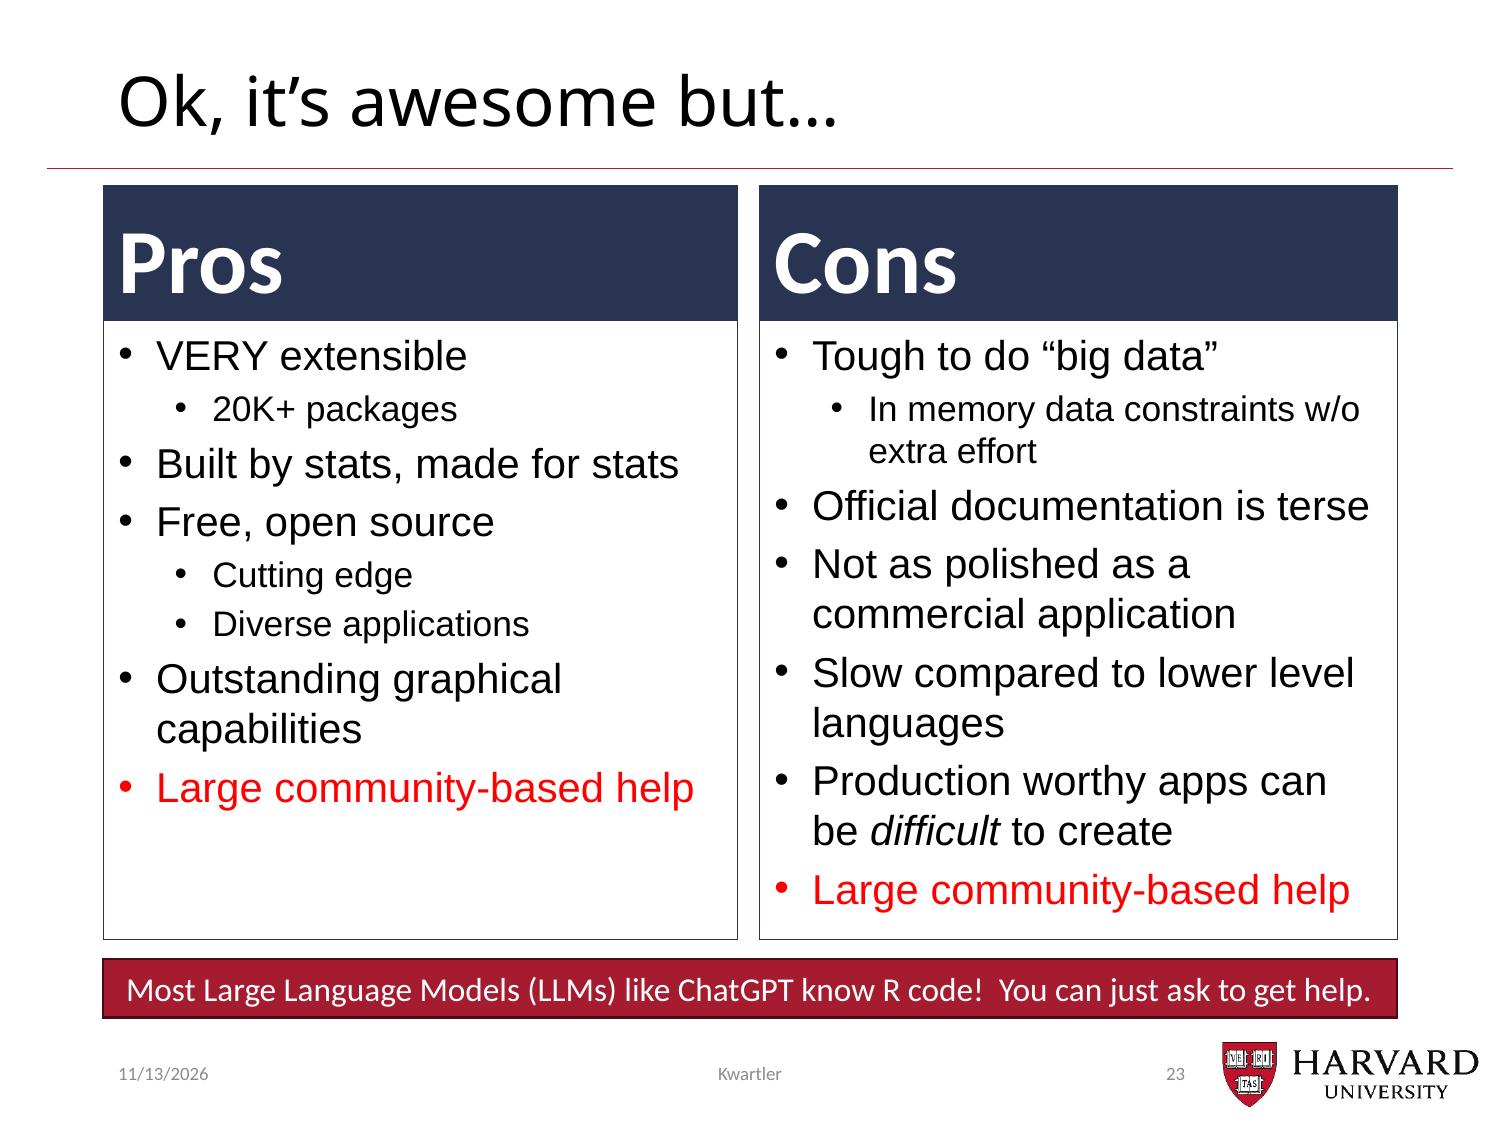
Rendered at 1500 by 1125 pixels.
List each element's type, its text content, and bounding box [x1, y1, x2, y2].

text_box Most Large Language Models (LLMs) like ChatGPT know R code! You can just ask to get help. [102, 958, 1398, 1019]
footer Kwartler [496, 1042, 1004, 1103]
list Tough to do “big data” In memory data constraints w/o extra effort Official documentation is terse Not as polished as a commercial application Slow compared to lower level languages Production worthy apps can be difficult to create Large community-based help [759, 320, 1398, 940]
list VERY extensible 20K+ packages Built by stats, made for stats Free, open source Cutting edge Diverse applications Outstanding graphical capabilities Large community-based help [103, 320, 738, 940]
list Cons [759, 185, 1398, 320]
slide_number 23 [1059, 1042, 1200, 1103]
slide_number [103, 1042, 441, 1103]
picture [1200, 1024, 1500, 1125]
title Ok, it’s awesome but… [103, 59, 1397, 157]
list Pros [103, 185, 738, 320]
